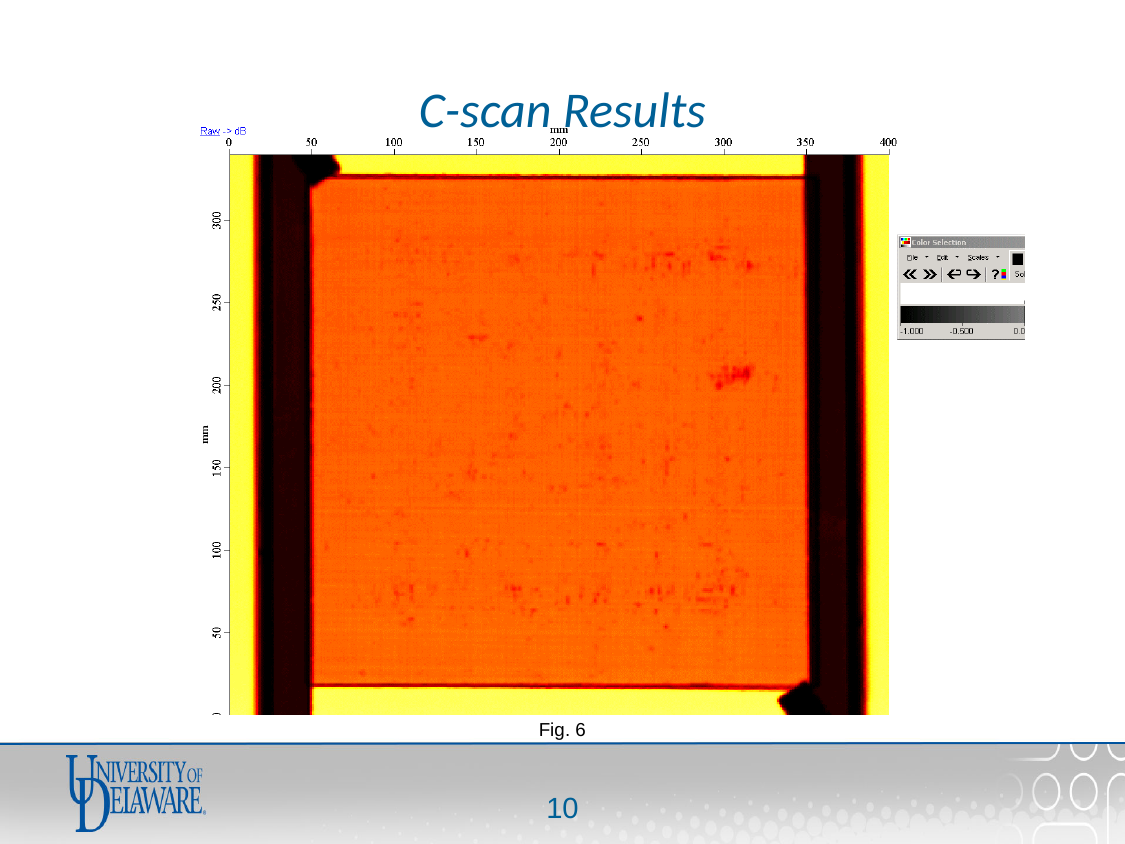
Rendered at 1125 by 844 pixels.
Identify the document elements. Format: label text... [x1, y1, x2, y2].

text_box Fig. 6 [449, 723, 675, 748]
picture [0, 0, 1125, 844]
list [199, 124, 1026, 716]
slide_number 9 [431, 782, 694, 828]
title C-scan Results [56, 46, 1069, 169]
